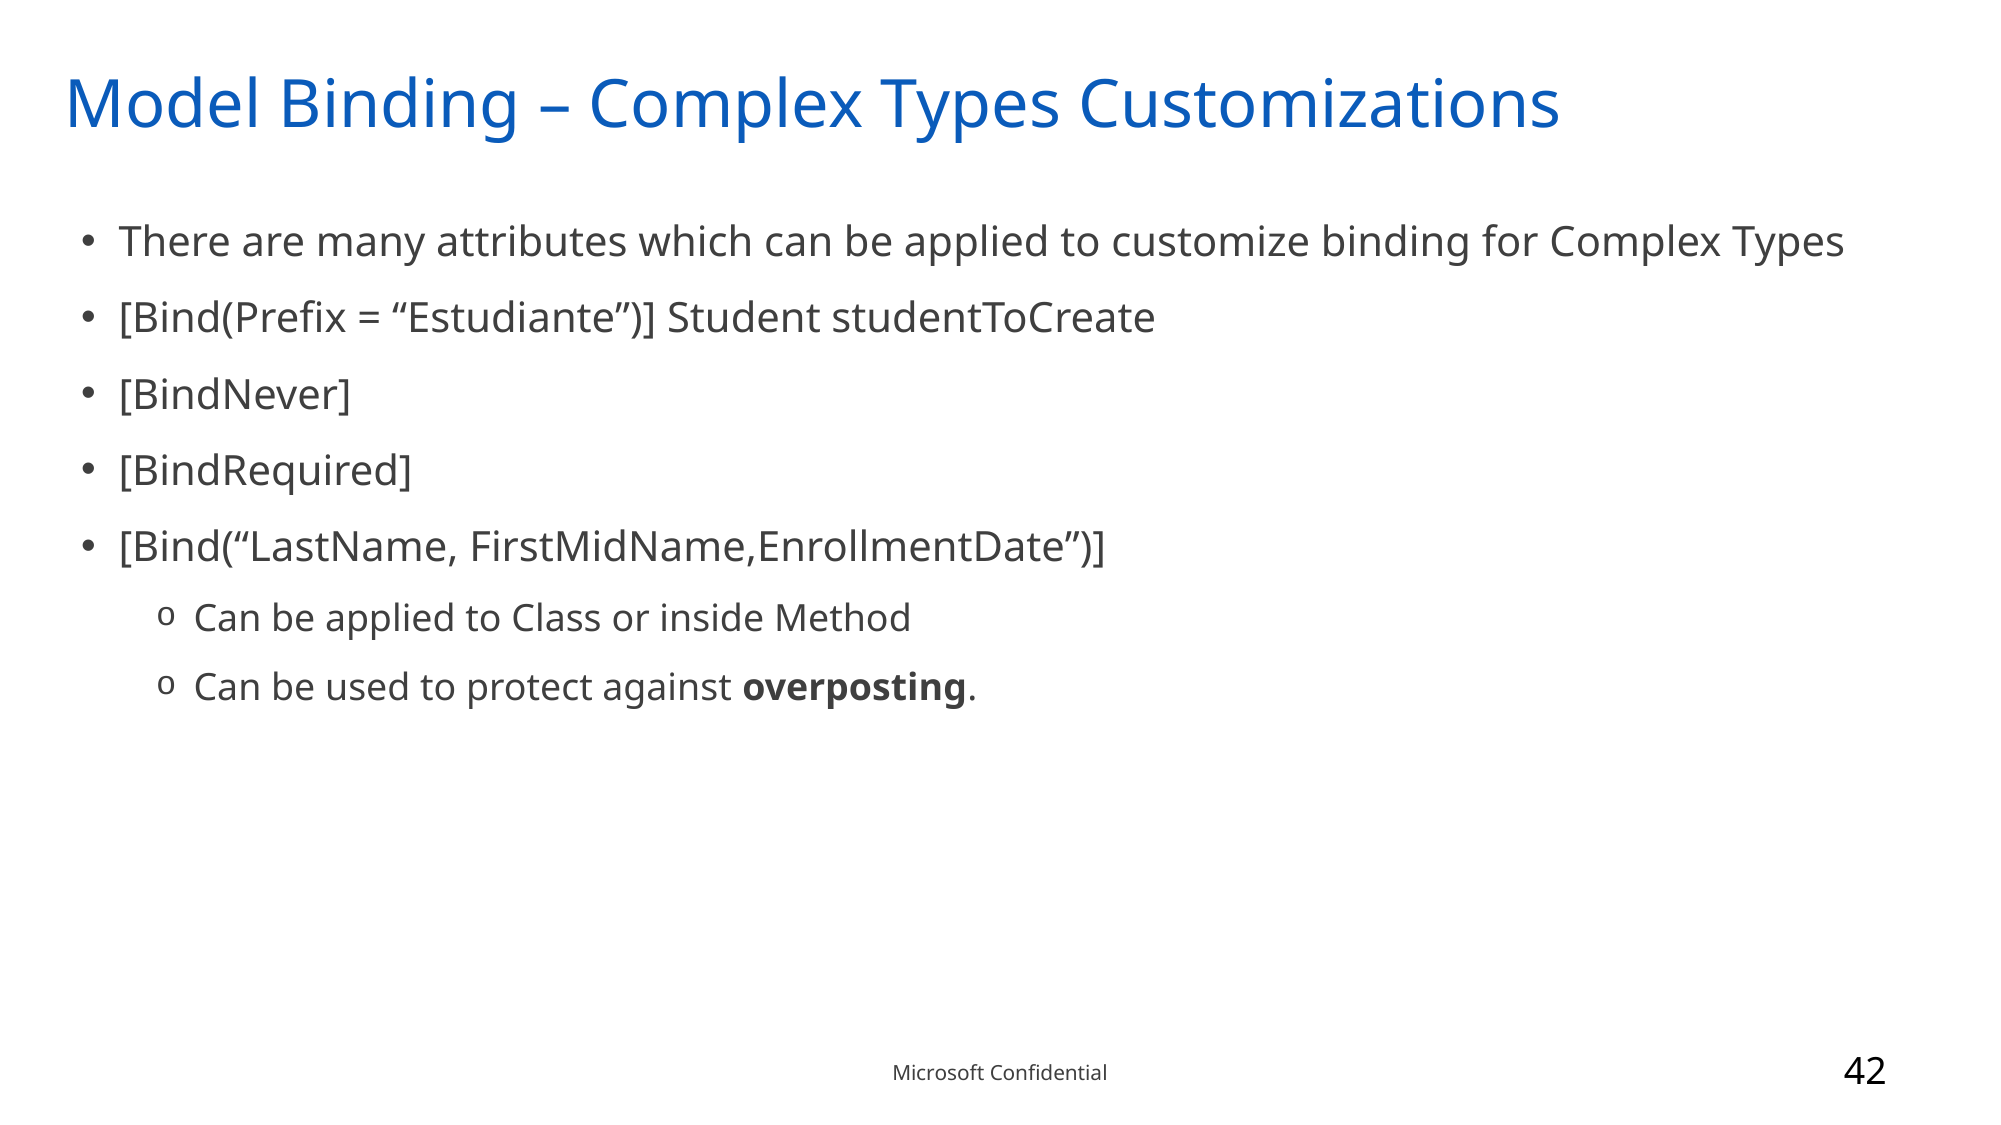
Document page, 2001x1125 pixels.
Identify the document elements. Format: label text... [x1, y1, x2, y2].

list There are many attributes which can be applied to customize binding for Complex Types [Bind(Prefix = “Estudiante”)] Student studentToCreate [BindNever] [BindRequired] [Bind(“LastName, FirstMidName,EnrollmentDate”)] Can be applied to Class or inside Method Can be used to protect against overposting. [66, 187, 1899, 1001]
slide_number 42 [1451, 1042, 1902, 1103]
title Model Binding – Complex Types Customizations [49, 49, 1899, 162]
